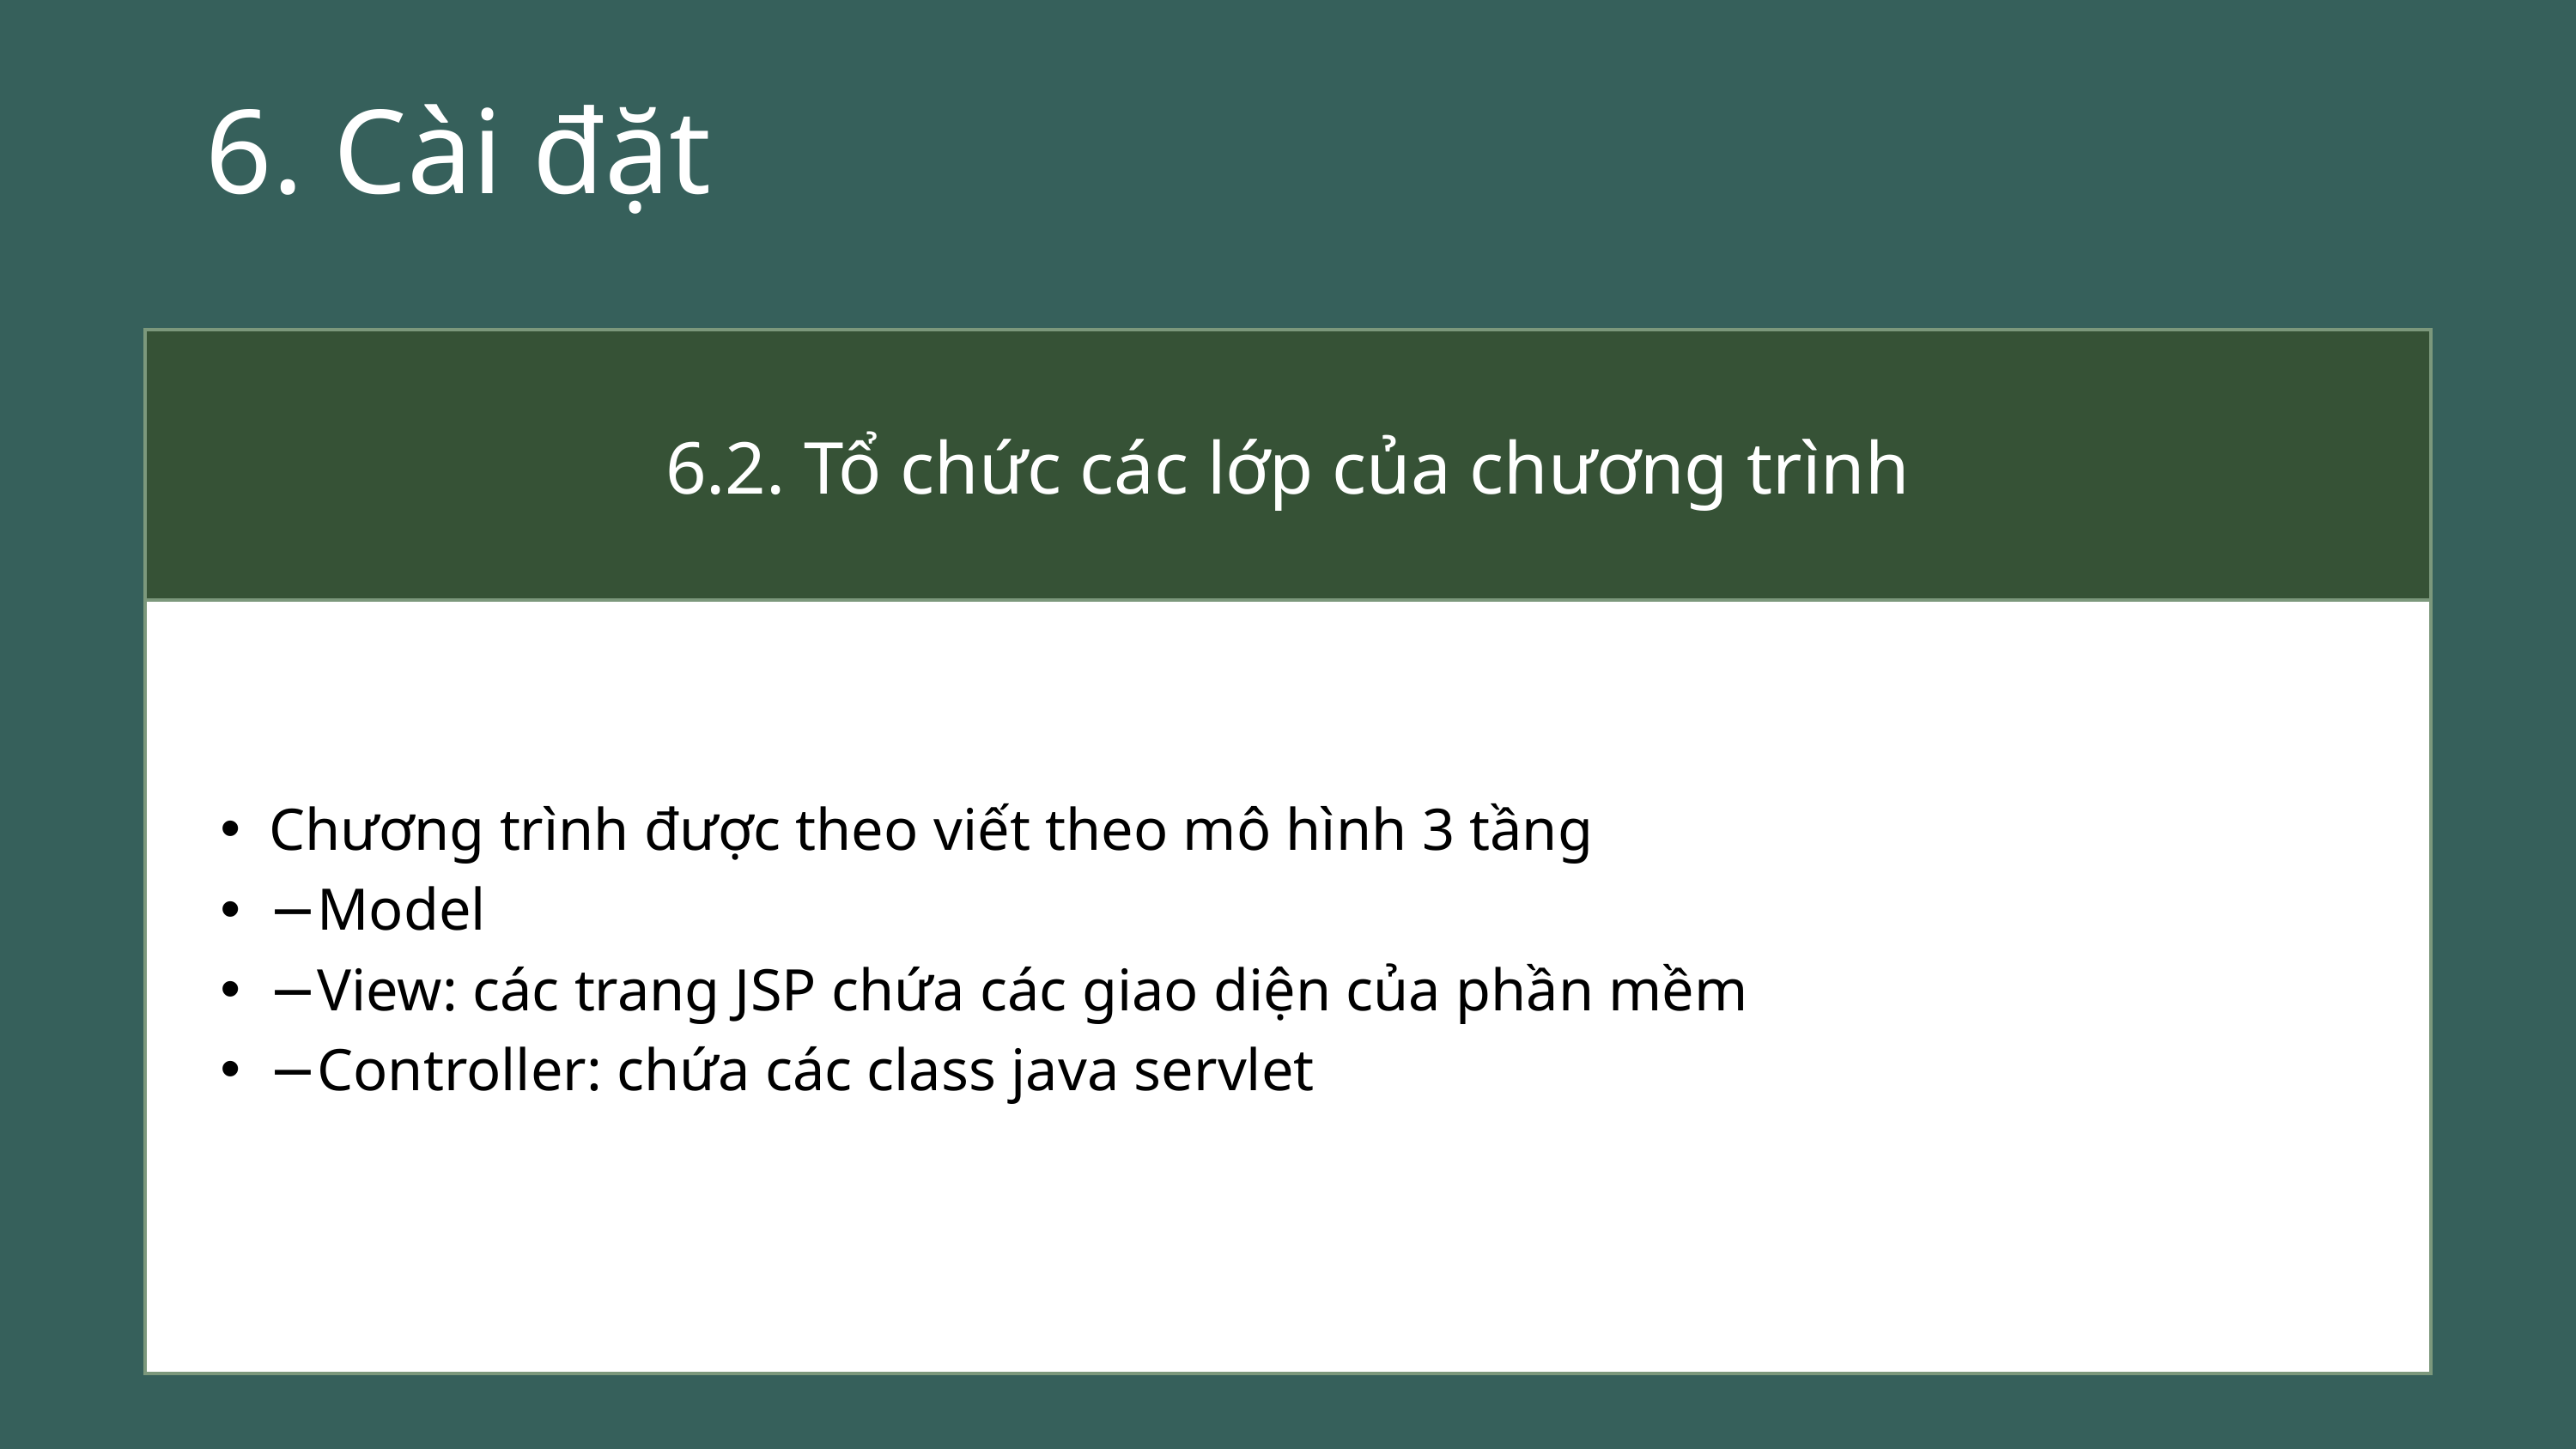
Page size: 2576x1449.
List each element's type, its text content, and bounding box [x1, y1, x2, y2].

table_cell Chương trình được theo viết theo mô hình 3 tầng −Model −View: các trang JSP chứa các giao diện của phần mềm −Controller: chứa các class java servlet [147, 602, 2429, 1372]
table_header 6.2. Tổ chức các lớp của chương trình [147, 331, 2429, 598]
text_box 6. Cài đặt [144, 76, 774, 217]
